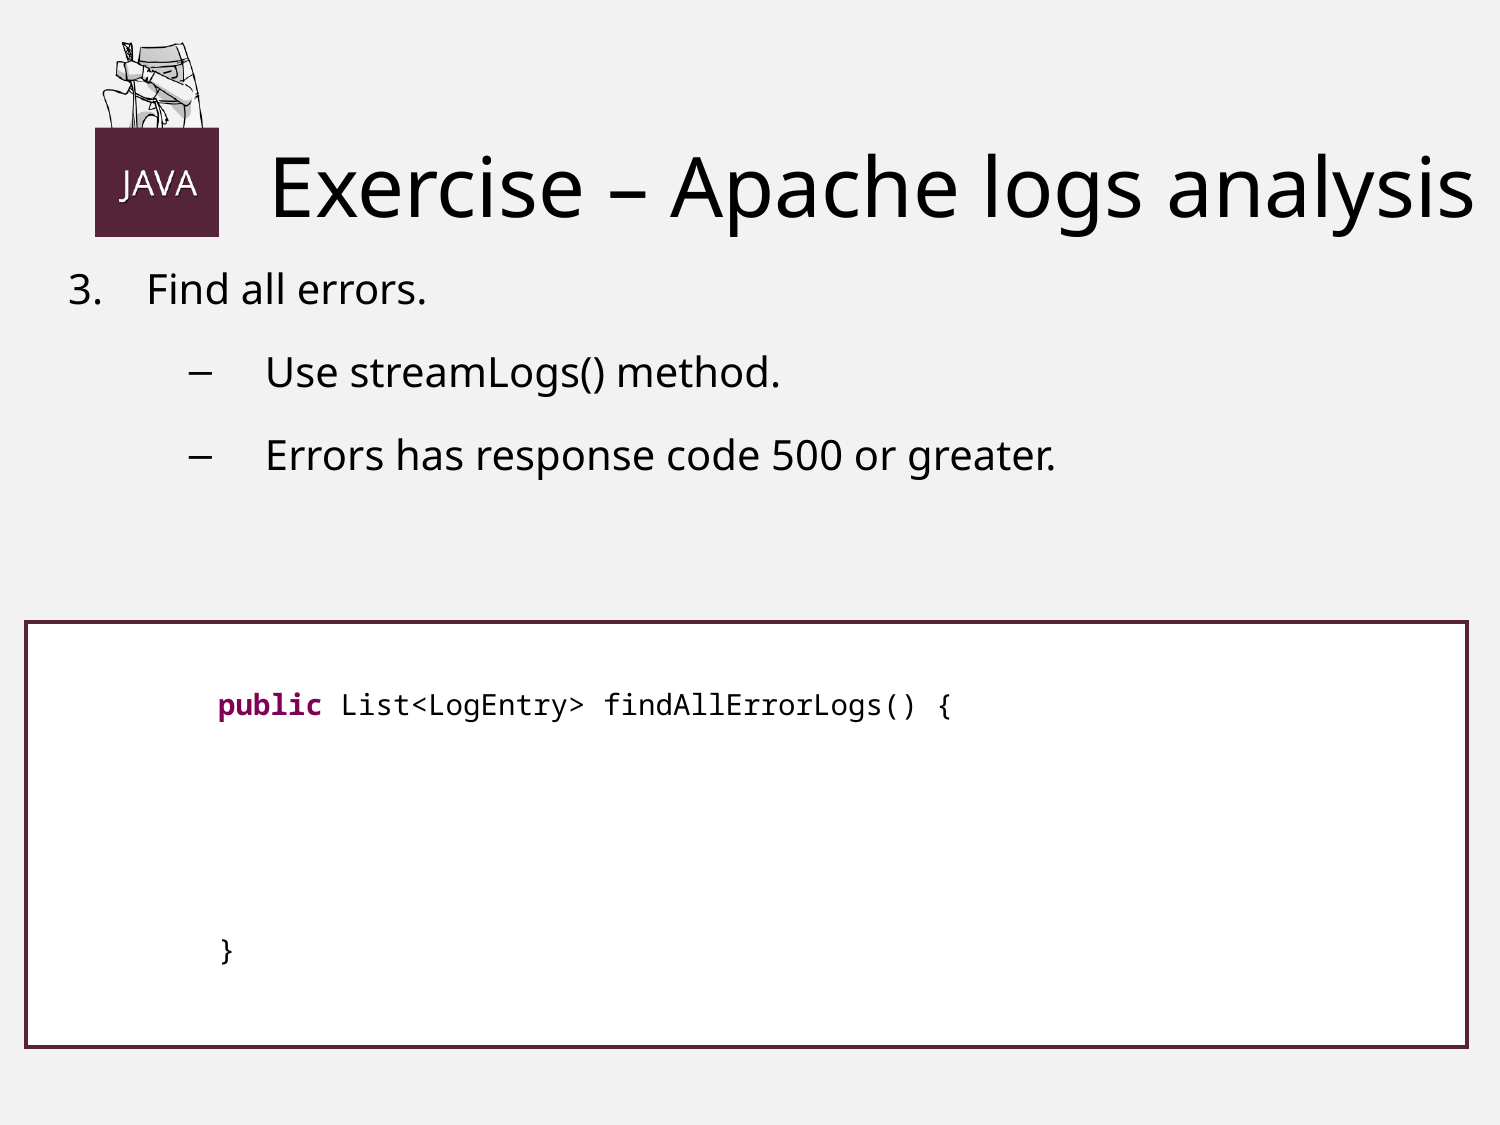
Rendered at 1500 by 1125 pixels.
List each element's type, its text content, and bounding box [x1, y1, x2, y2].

text_box 3. Find all errors. Use streamLogs() method. Errors has response code 500 or greater. public List<LogEntry> findAllErrorLogs() { } [53, 196, 1447, 622]
title Exercise – Apache logs analysis [253, 90, 1500, 279]
picture [95, 42, 219, 238]
text_box [25, 621, 1467, 1047]
